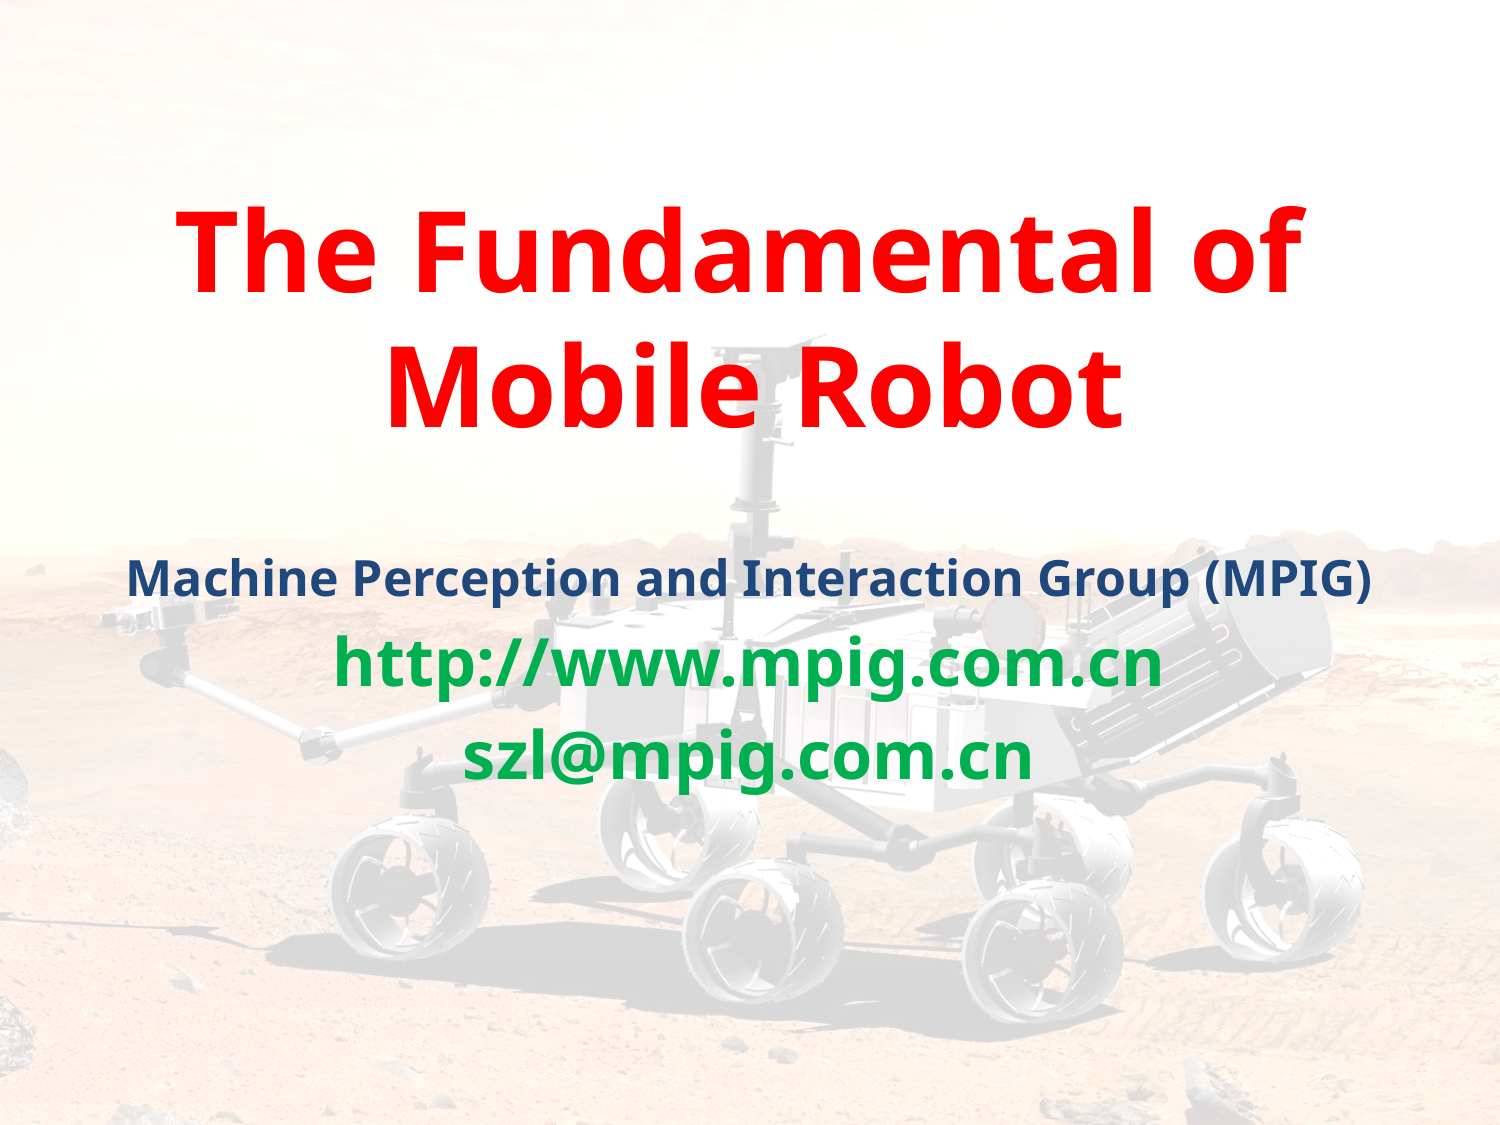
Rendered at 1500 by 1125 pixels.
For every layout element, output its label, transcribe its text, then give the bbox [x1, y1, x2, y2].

text_box Machine Perception and Interaction Group (MPIG) http://www.mpig.com.cn szl@mpig.com.cn [0, 538, 1500, 827]
title The Fundamental of Mobile Robot [3, 172, 1500, 414]
